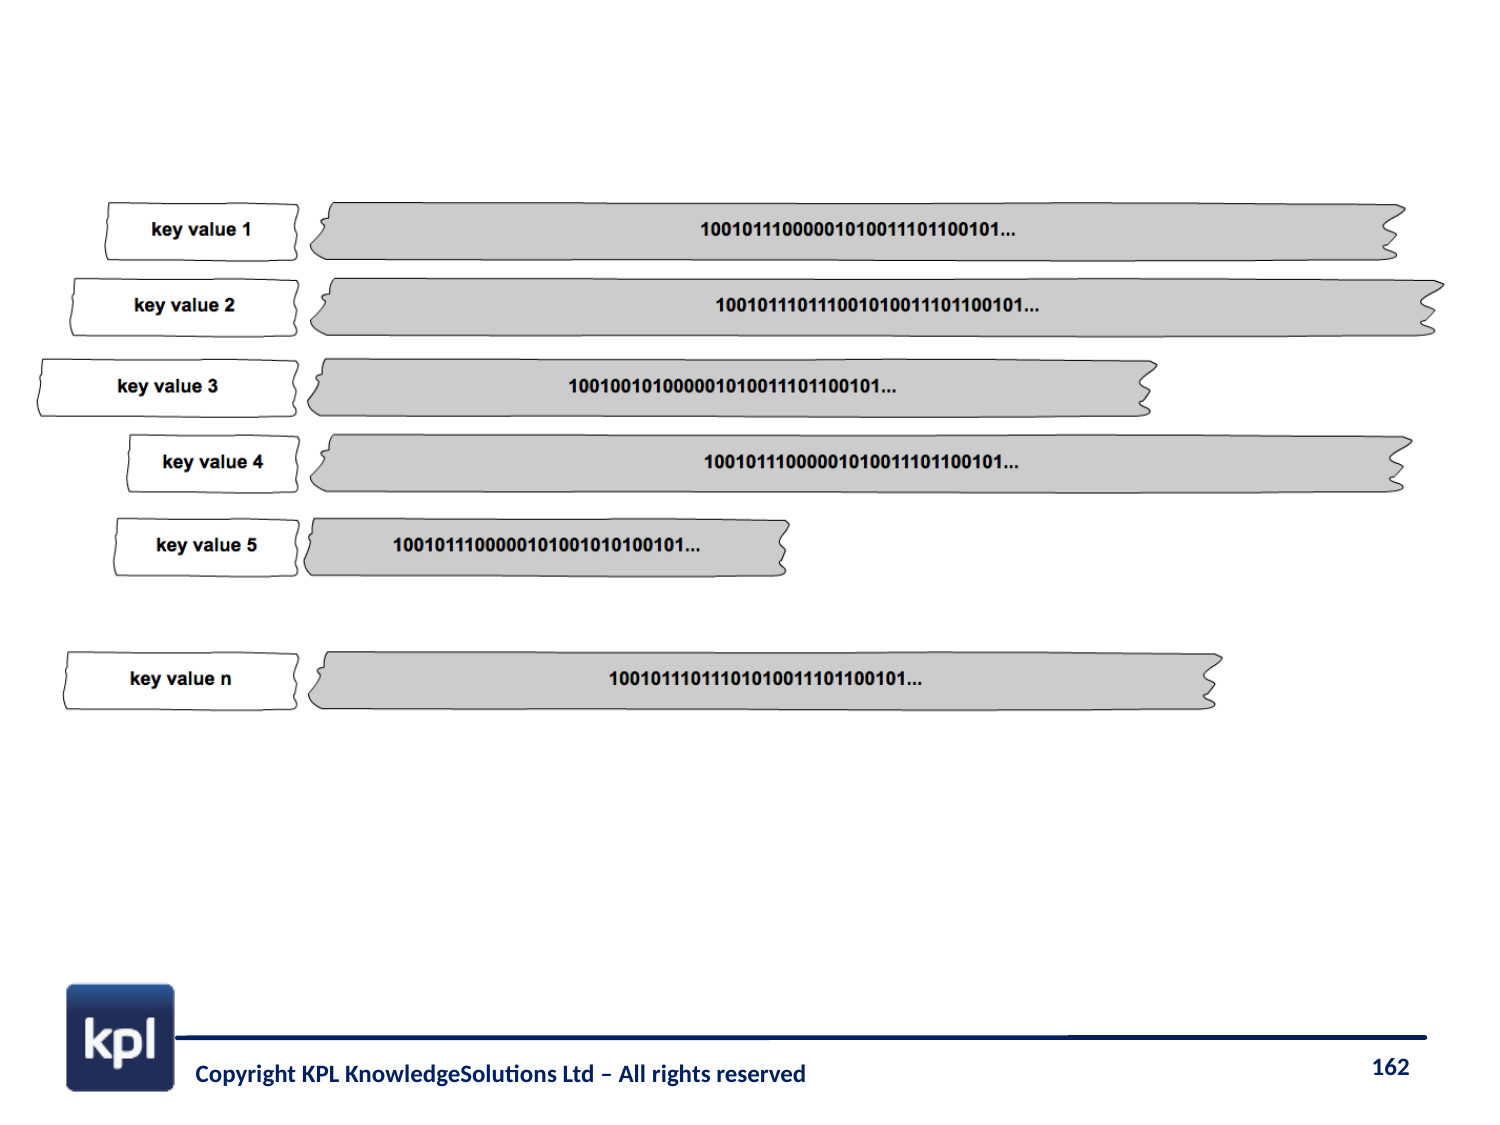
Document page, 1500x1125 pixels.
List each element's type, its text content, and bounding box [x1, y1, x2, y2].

picture [0, 160, 1480, 745]
slide_number 162 [987, 1042, 1425, 1103]
picture [62, 980, 178, 1095]
footer Copyright KPL KnowledgeSolutions Ltd – All rights reserved [180, 1042, 966, 1103]
